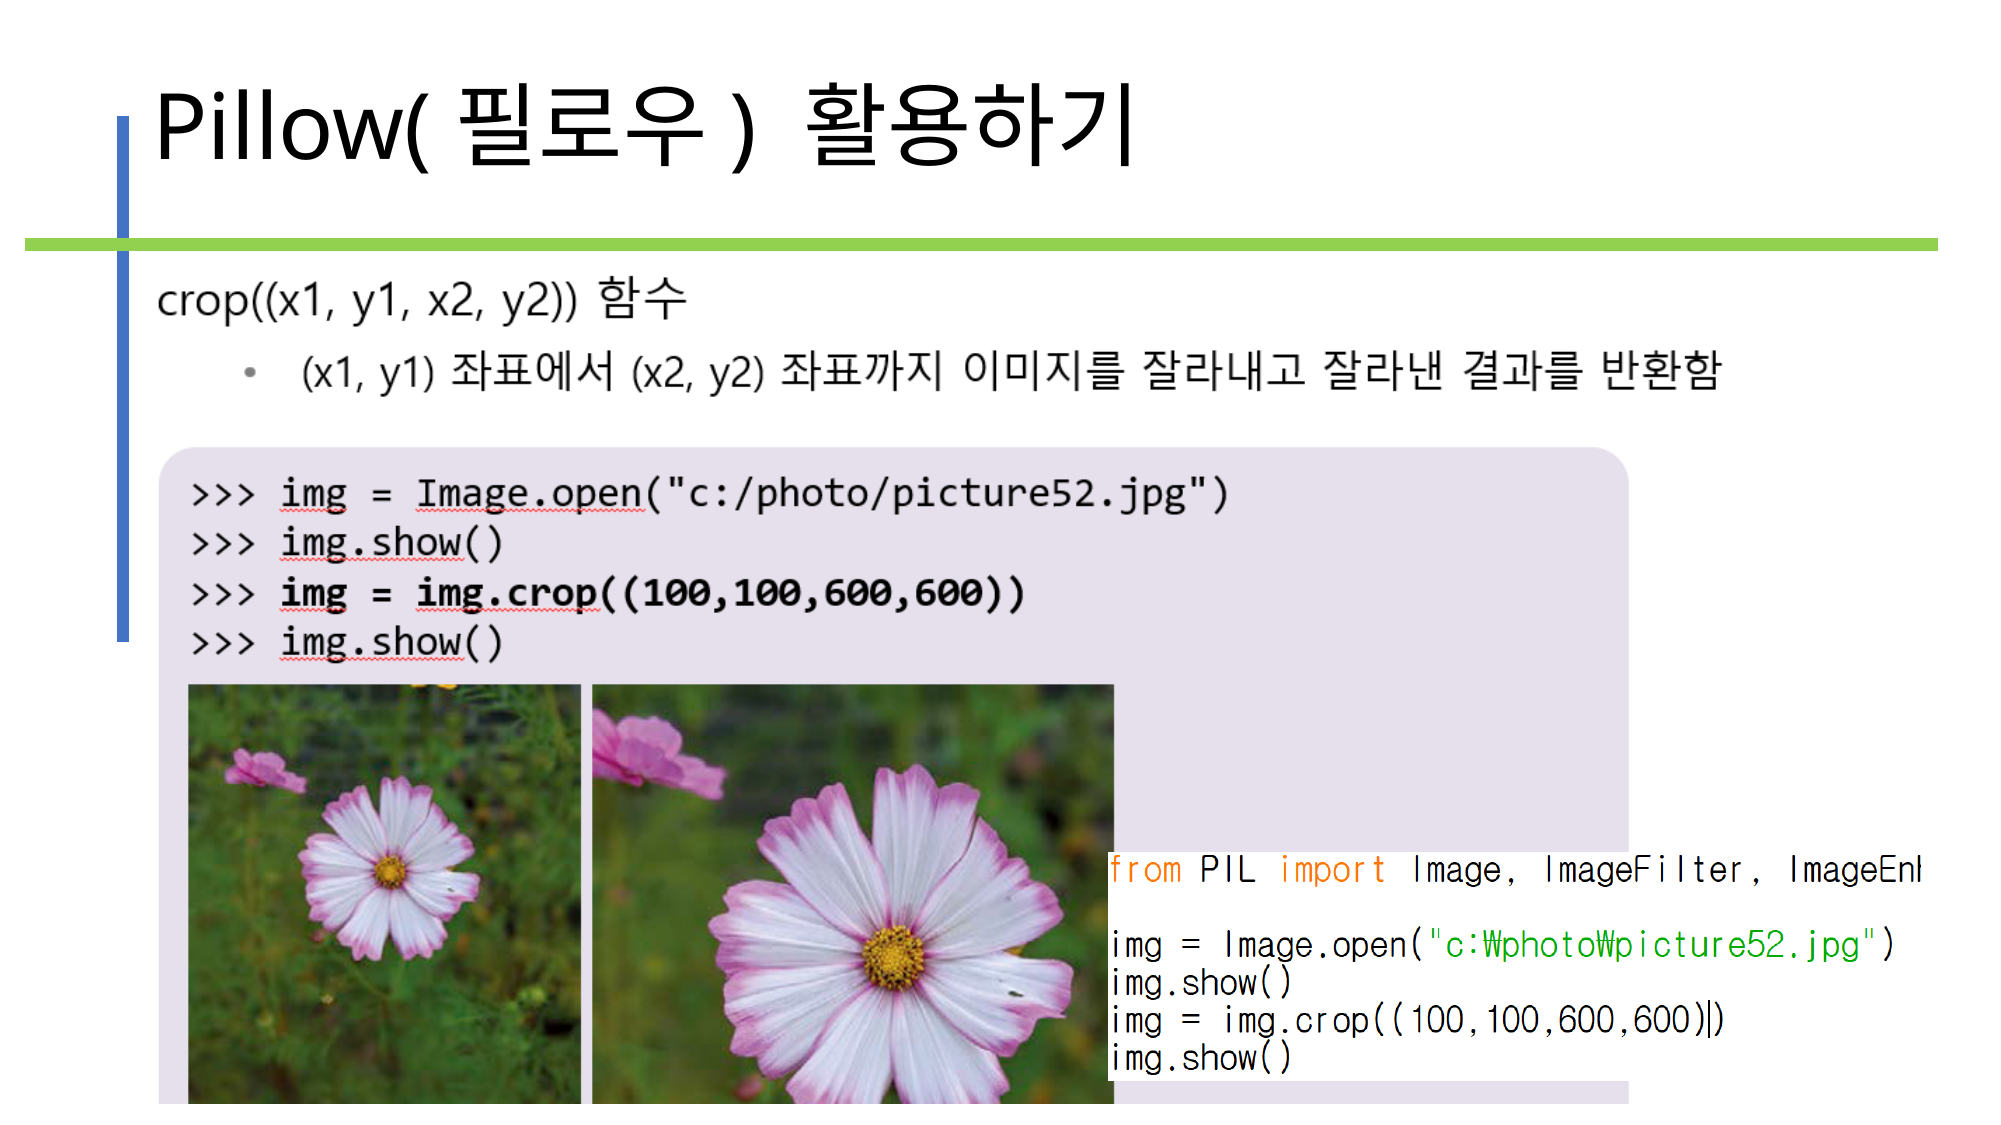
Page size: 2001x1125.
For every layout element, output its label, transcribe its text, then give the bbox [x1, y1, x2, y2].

title Pillow(필로우) 활용하기 [137, 21, 1863, 238]
picture [1108, 852, 1921, 1081]
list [152, 272, 1730, 1104]
